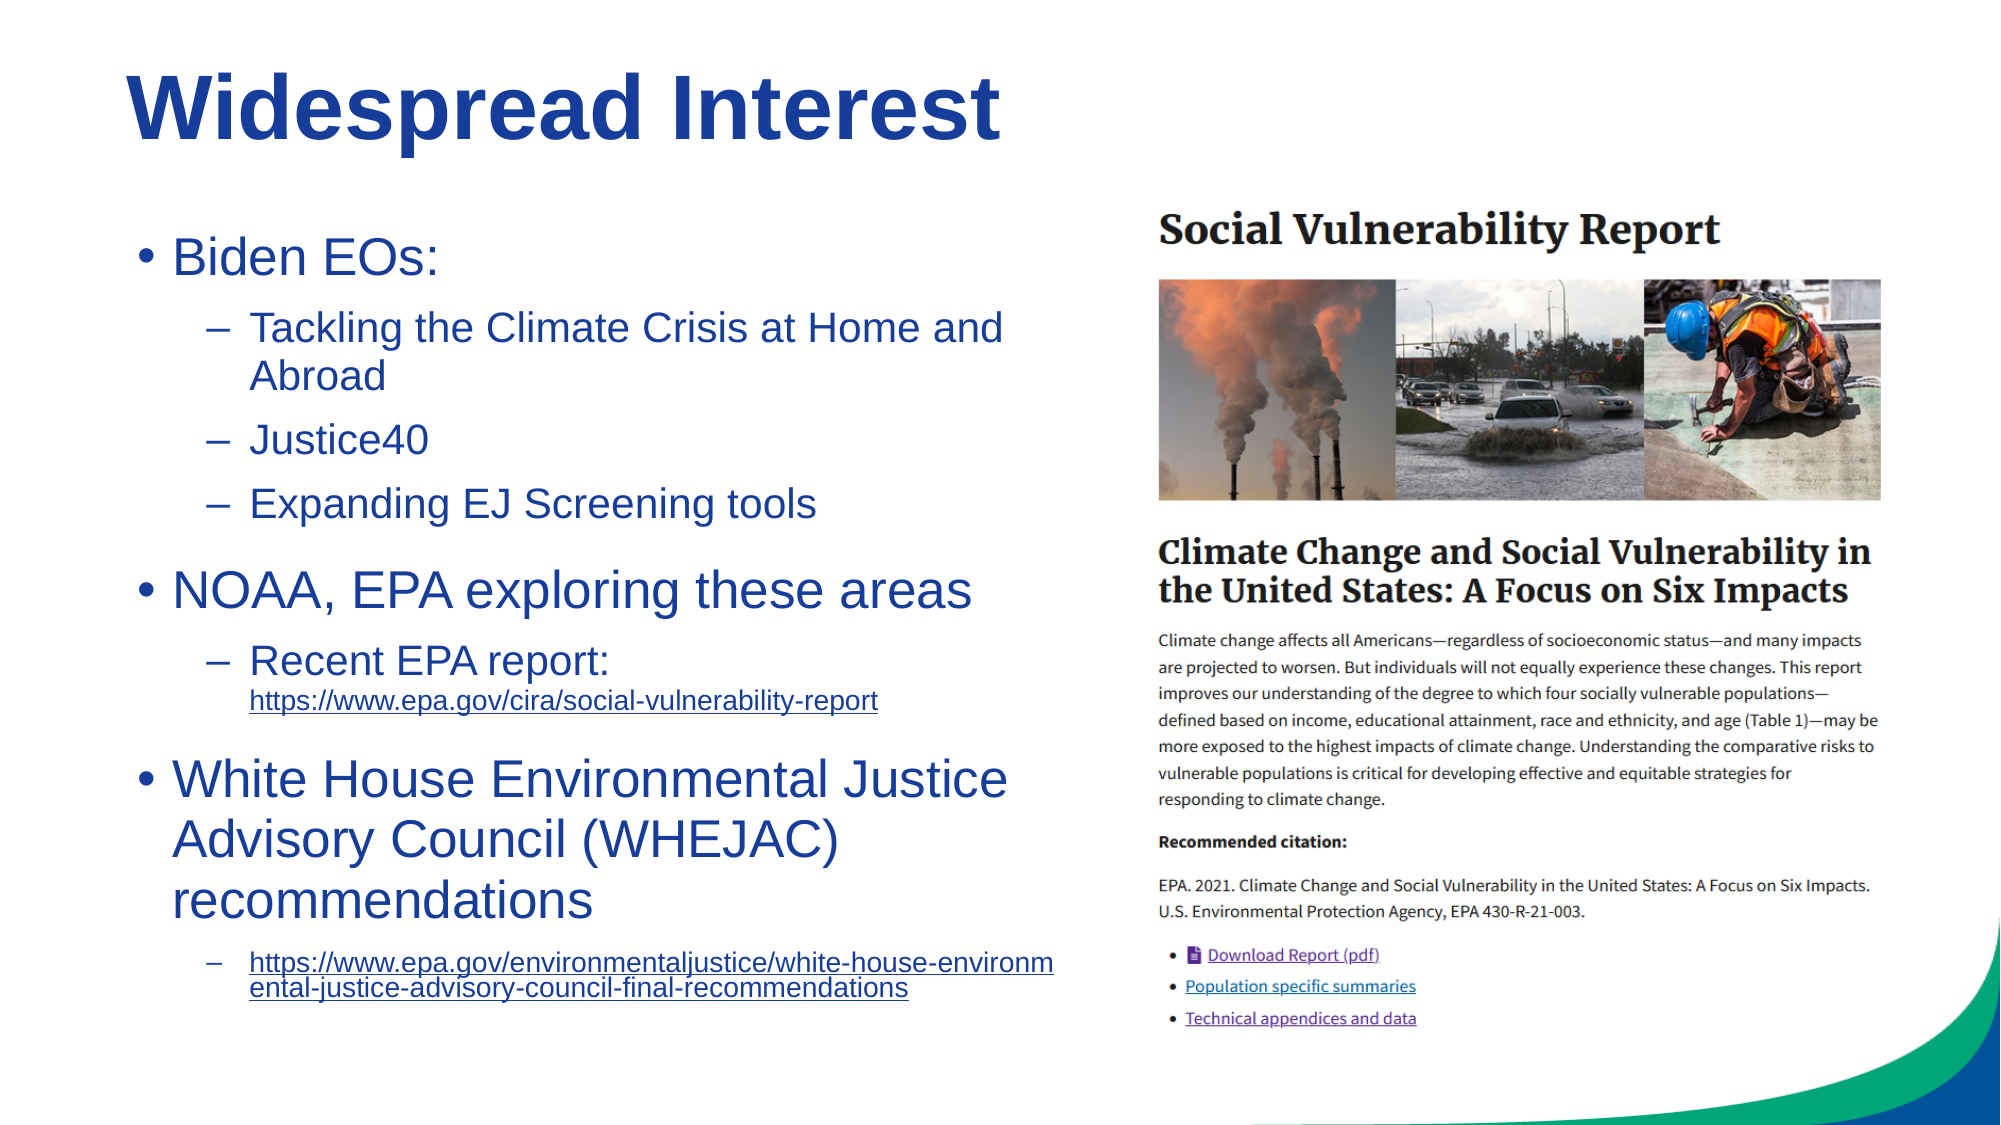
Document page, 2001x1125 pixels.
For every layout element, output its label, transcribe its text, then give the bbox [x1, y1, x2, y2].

picture [1144, 187, 2000, 1125]
title Widespread Interest [126, 56, 1900, 169]
list Biden EOs: Tackling the Climate Crisis at Home and Abroad Justice40 Expanding EJ Screening tools NOAA, EPA exploring these areas Recent EPA report: https://www.epa.gov/cira/social-vulnerability-report White House Environmental Justice Advisory Council (WHEJAC) recommendations https://www.epa.gov/environmentaljustice/white-house-environmental-justice-advisory-council-final-recommendations [137, 227, 1060, 1014]
